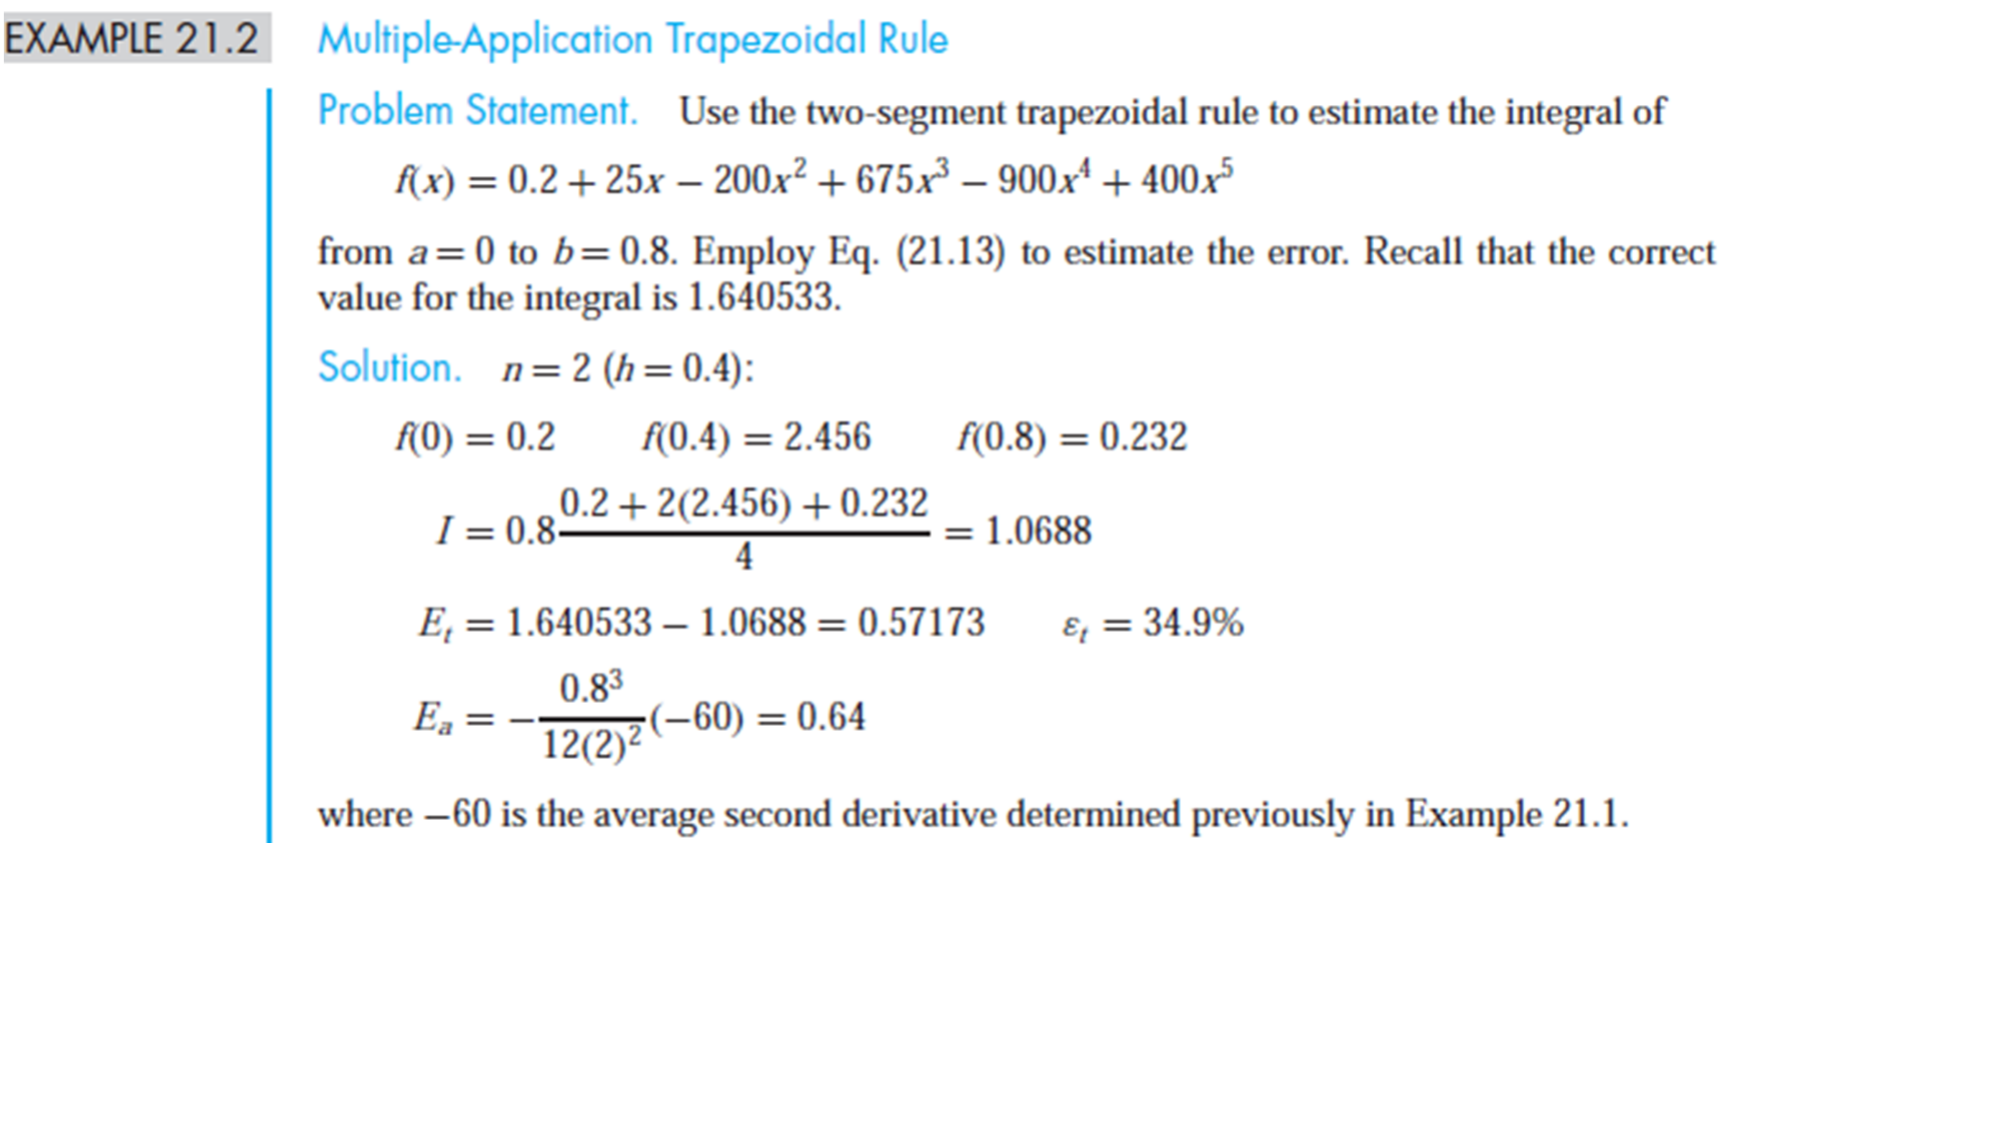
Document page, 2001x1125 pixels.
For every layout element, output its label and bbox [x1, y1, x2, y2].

picture [3, 2, 1745, 843]
